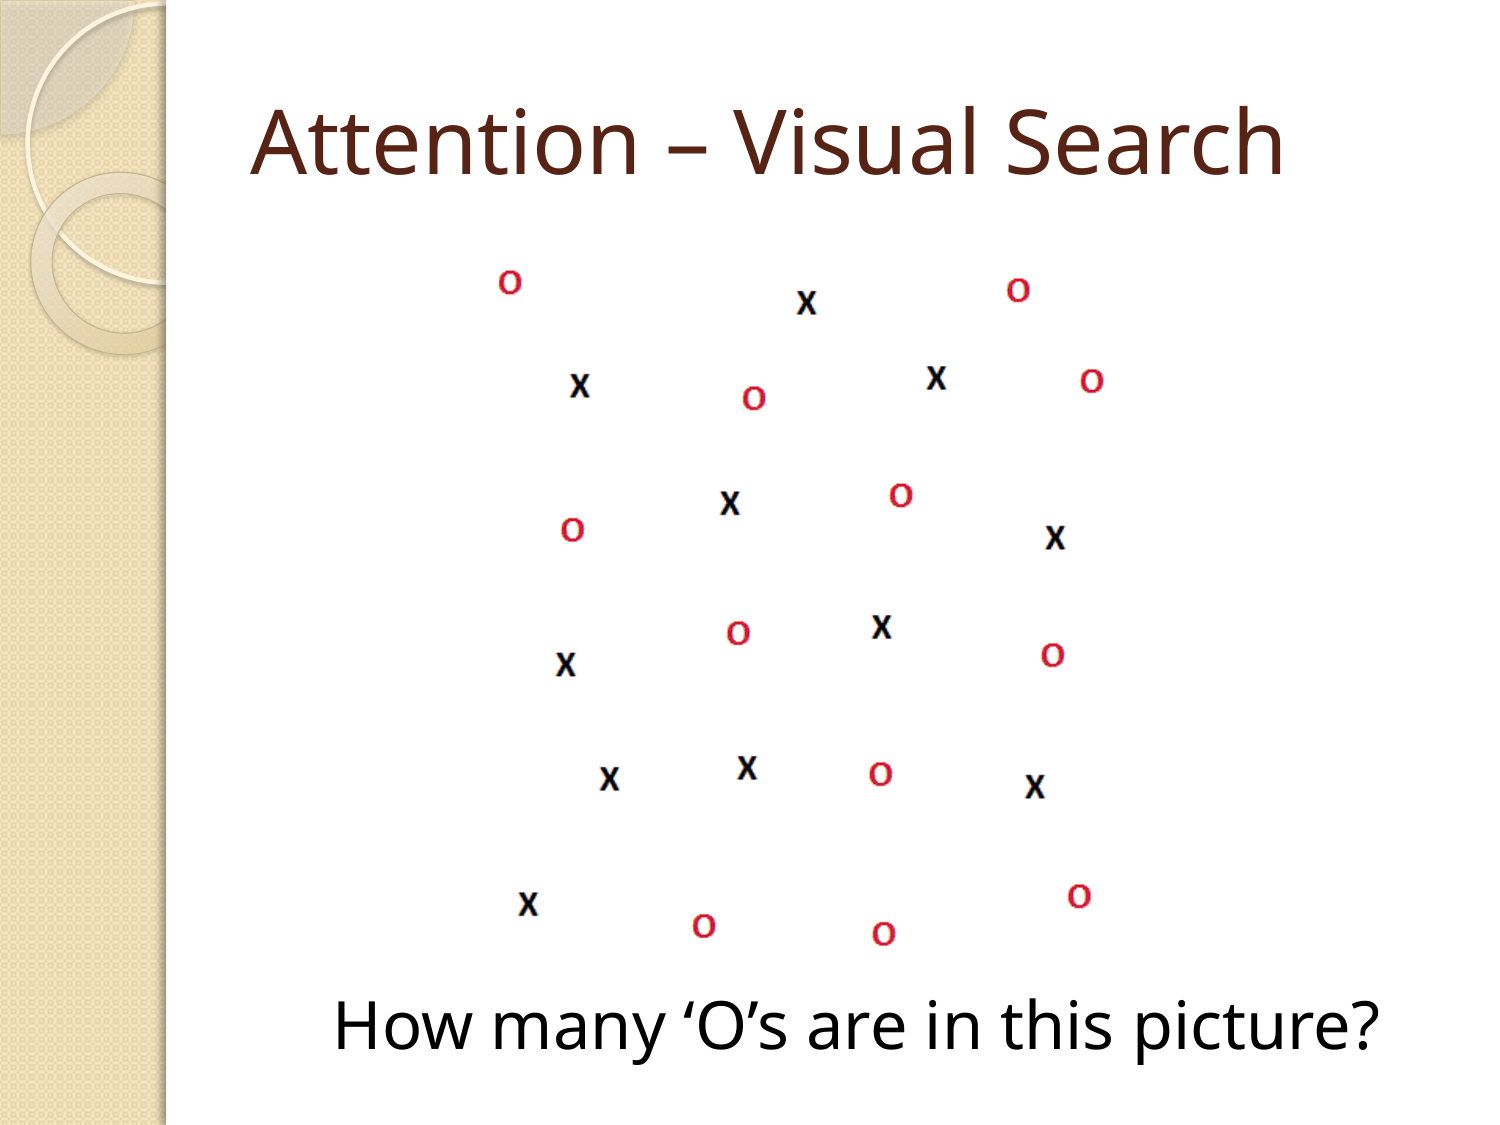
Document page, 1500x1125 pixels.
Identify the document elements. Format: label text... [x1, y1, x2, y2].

list How many ‘O’s are in this picture? [235, 975, 1466, 1075]
picture [437, 224, 1219, 1007]
title Attention – Visual Search [235, 45, 1466, 233]
